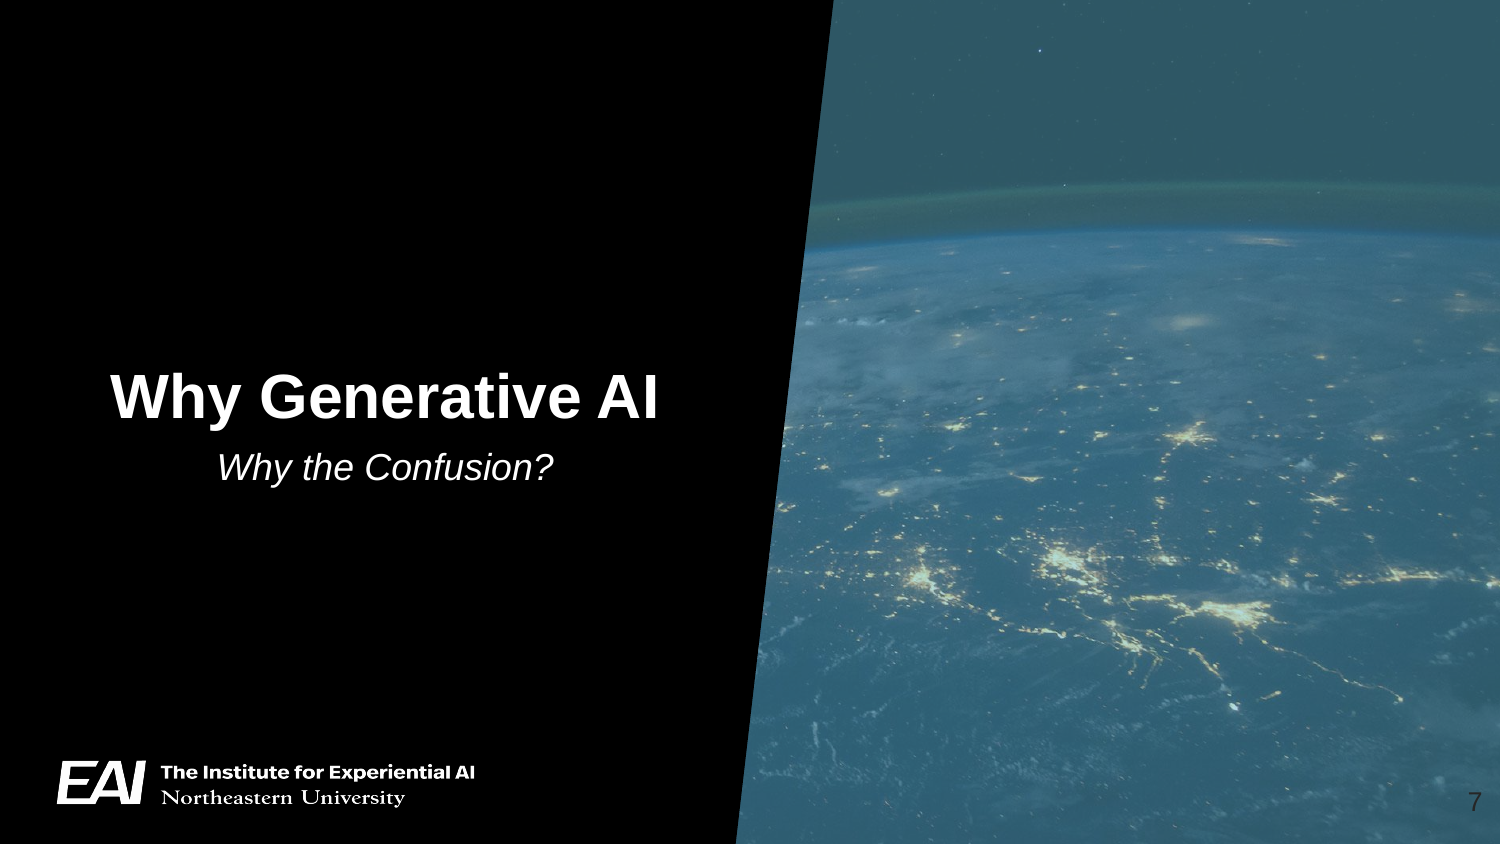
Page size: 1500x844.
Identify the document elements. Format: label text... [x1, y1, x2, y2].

slide_number ‹#› [1403, 779, 1494, 844]
picture [25, 745, 496, 823]
title Why Generative AI Why the Confusion? [8, 138, 762, 563]
